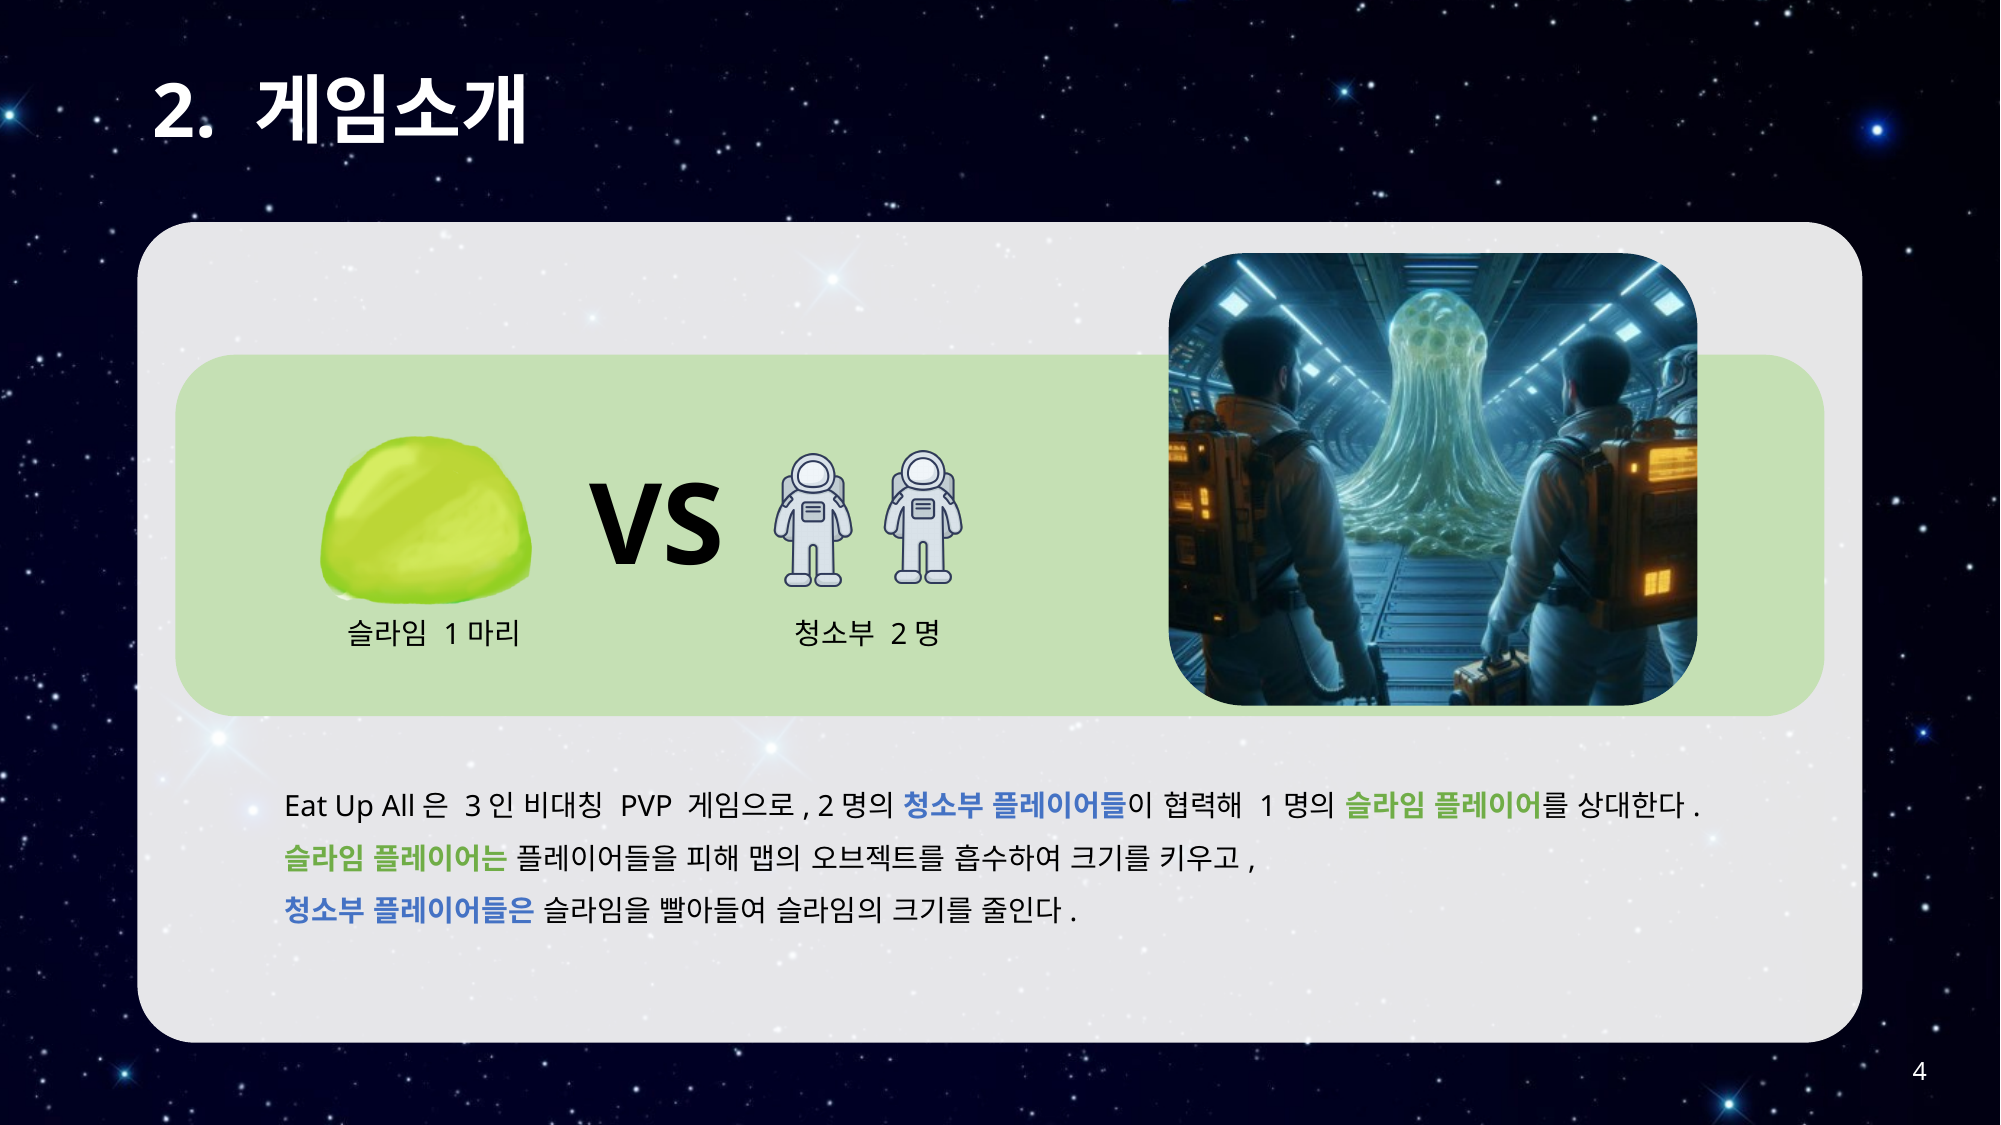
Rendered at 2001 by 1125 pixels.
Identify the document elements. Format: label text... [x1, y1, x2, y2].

picture [0, 0, 2000, 1125]
text_box 청소부 2명 [779, 607, 956, 658]
text_box Eat Up All은 3인 비대칭 PVP 게임으로, 2명의 청소부 플레이어들이 협력해 1명의 슬라임 플레이어를 상대한다. 슬라임 플레이어는 플레이어들을 피해 맵의 오브젝트를 흡수하여 크기를 키우고, 청소부 플레이어들은 슬라임을 빨아들여 슬라임의 크기를 줄인다. [269, 762, 1716, 935]
text_box [174, 353, 1826, 718]
text_box VS [574, 444, 740, 595]
slide_number 4 [1491, 1042, 1942, 1103]
text_box [1167, 252, 1699, 707]
text_box 슬라임 1마리 [332, 651, 537, 658]
title 2. 게임소개 [137, 64, 1863, 163]
